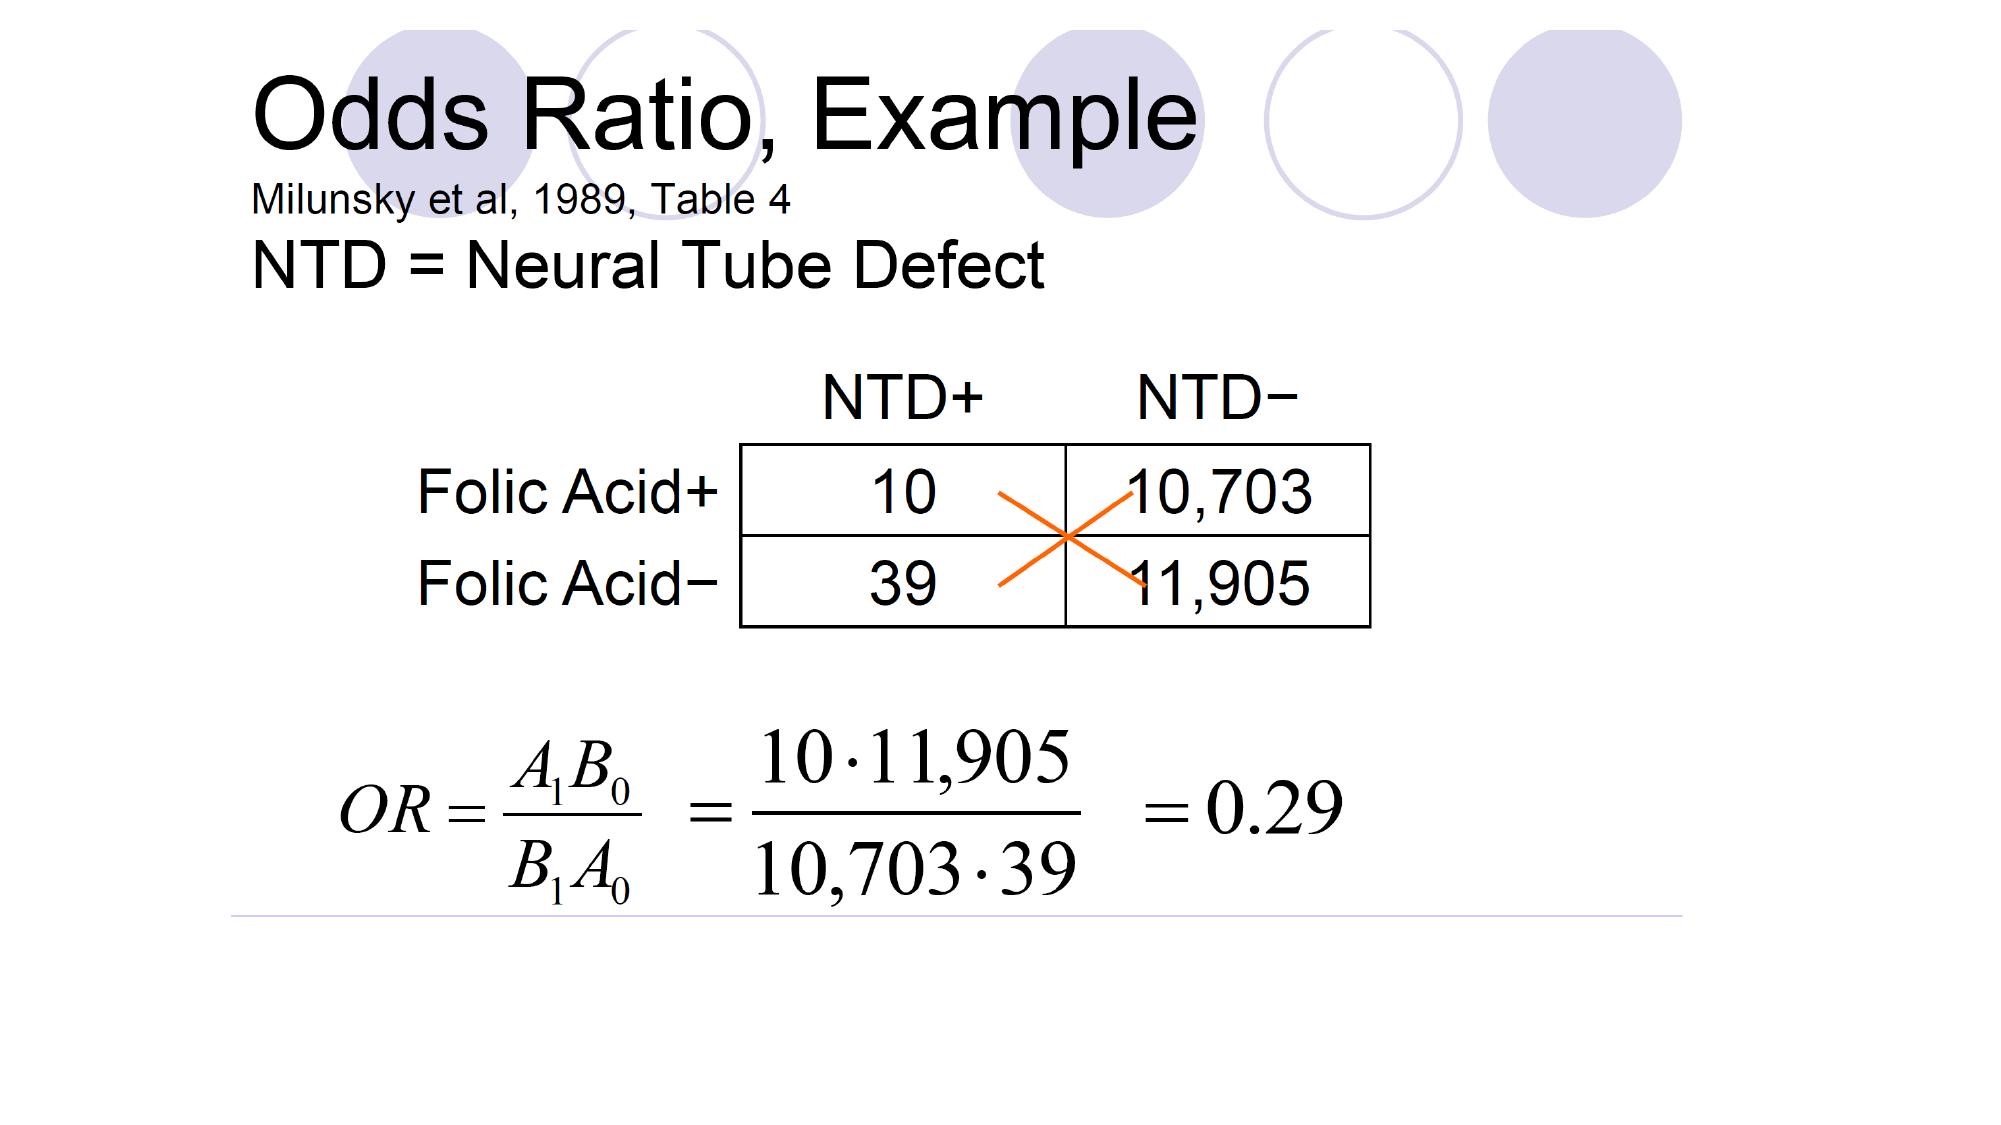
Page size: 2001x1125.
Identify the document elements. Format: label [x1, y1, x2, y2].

picture [231, 30, 1715, 917]
